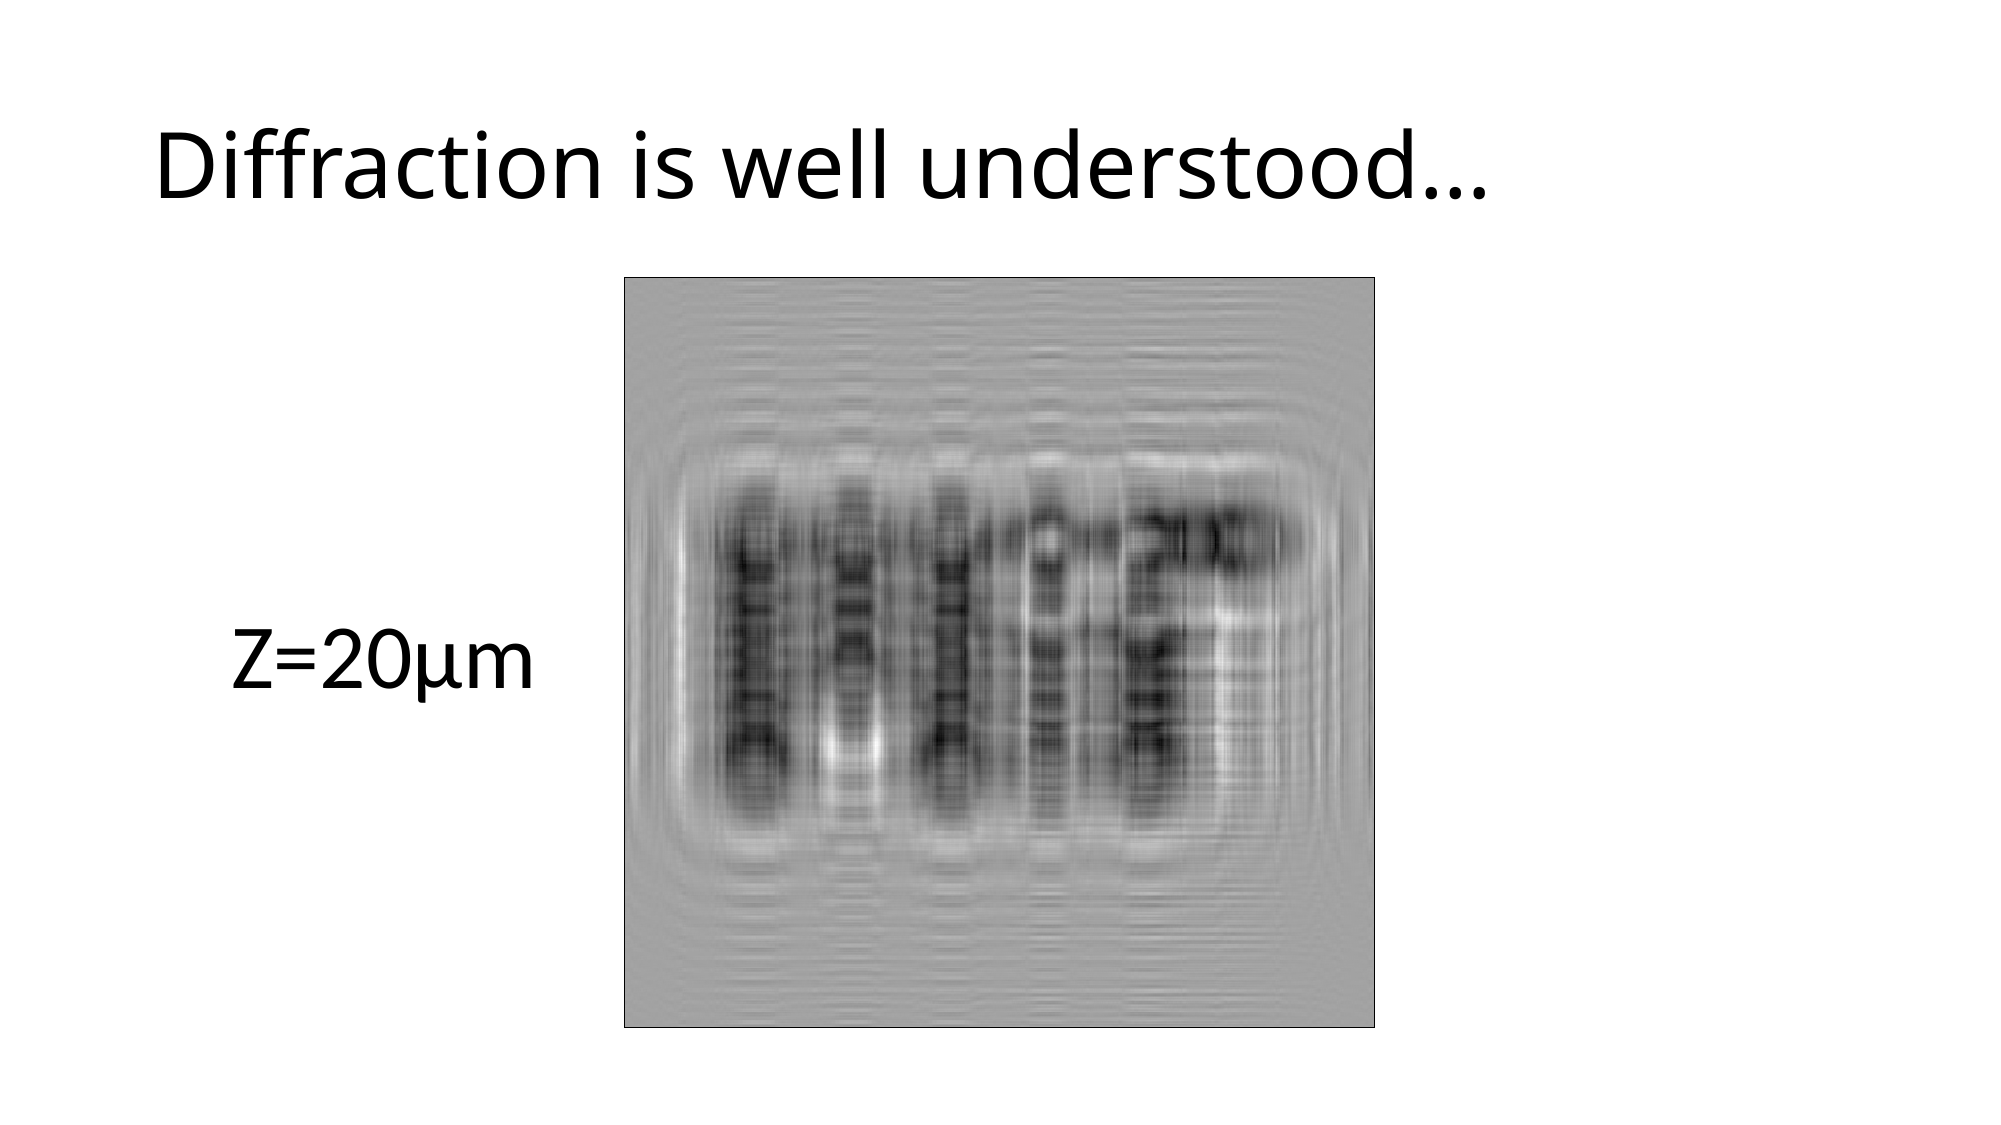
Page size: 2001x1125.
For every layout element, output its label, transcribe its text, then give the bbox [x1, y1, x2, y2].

text_box Z=20μm [216, 589, 552, 714]
title Diffraction is well understood… [137, 59, 1863, 278]
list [624, 277, 1375, 1028]
